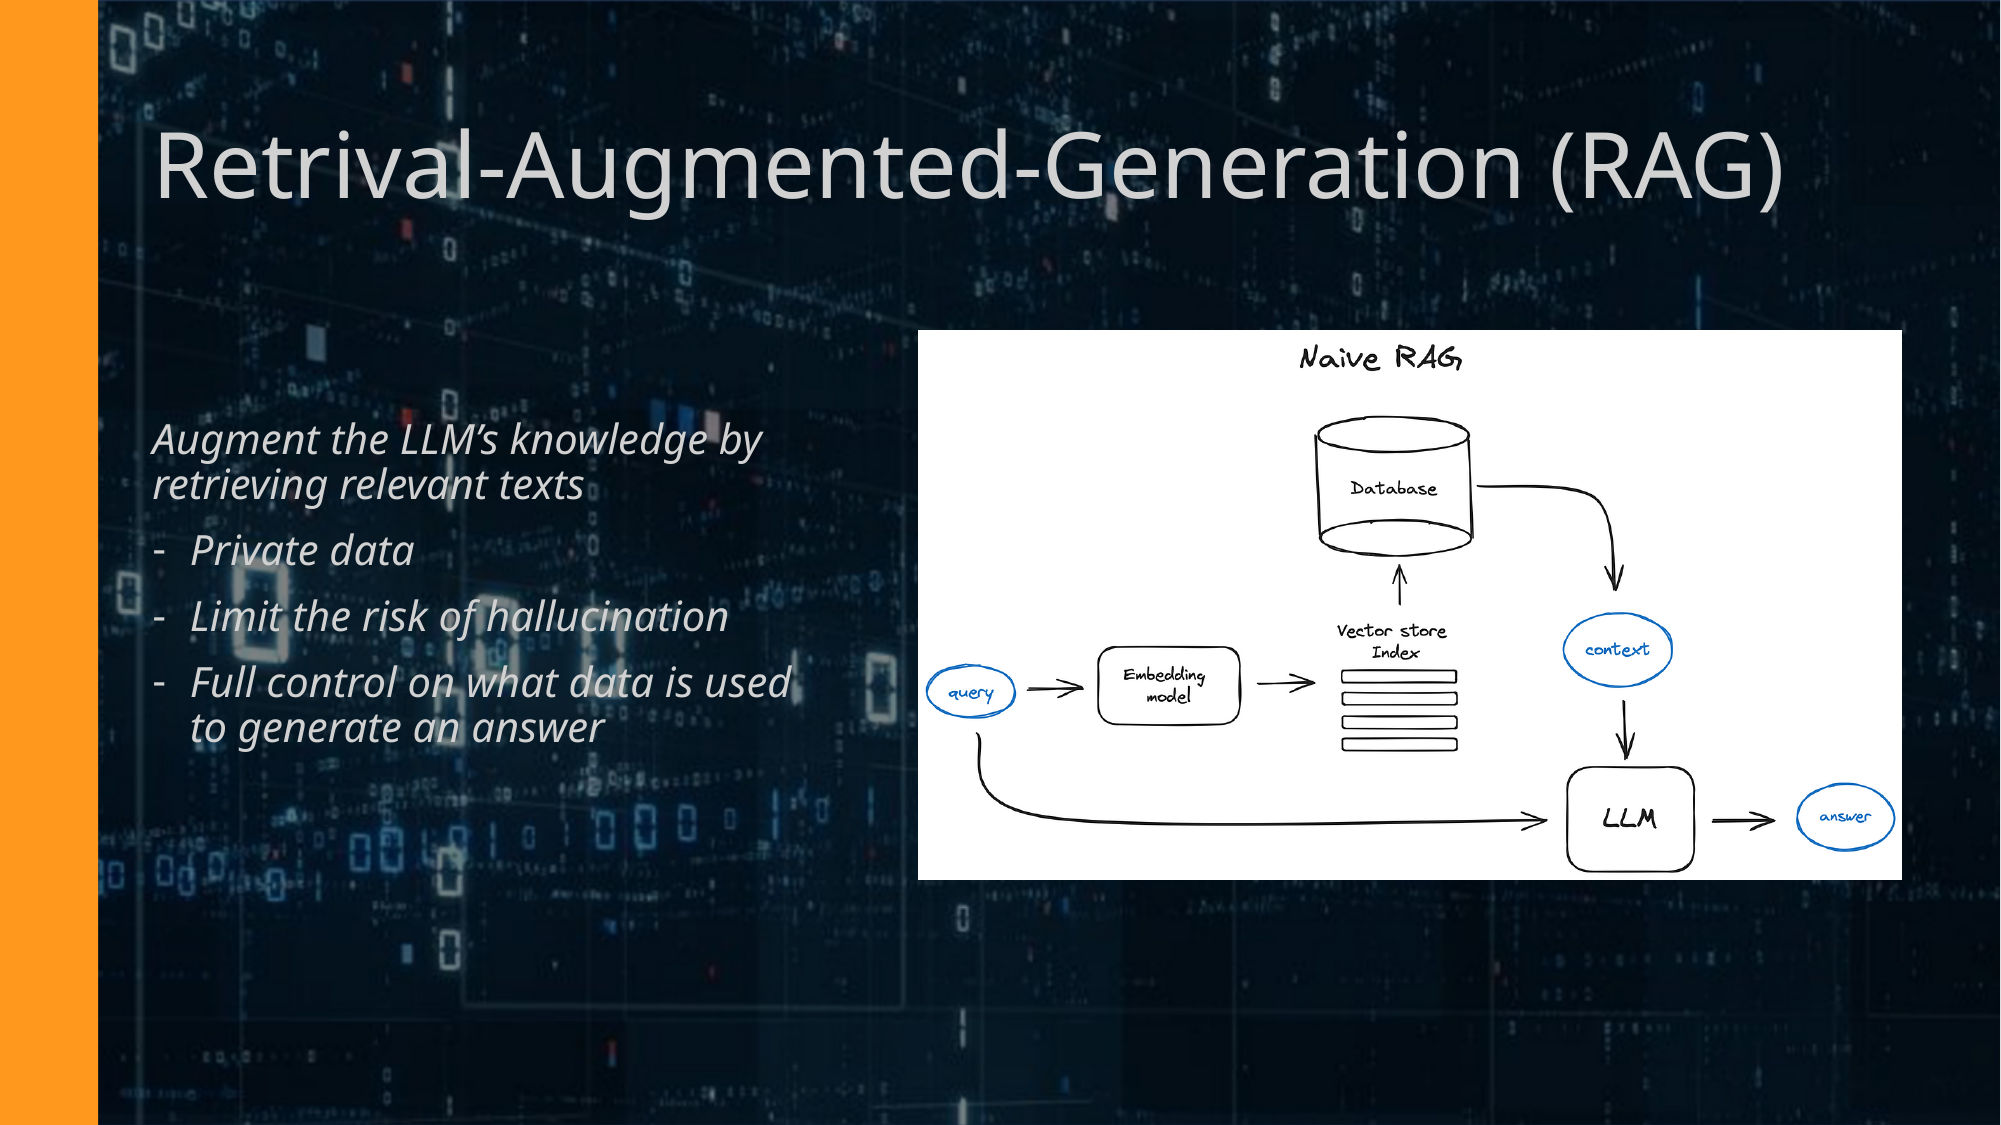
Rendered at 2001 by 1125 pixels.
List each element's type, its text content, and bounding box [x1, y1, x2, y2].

text_box [0, 0, 99, 1125]
list Augment the LLM’s knowledge by retrieving relevant texts Private data Limit the risk of hallucination Full control on what data is used to generate an answer [137, 411, 819, 1125]
title Retrival-Augmented-Generation (RAG) [137, 59, 1863, 278]
picture [917, 330, 1902, 881]
